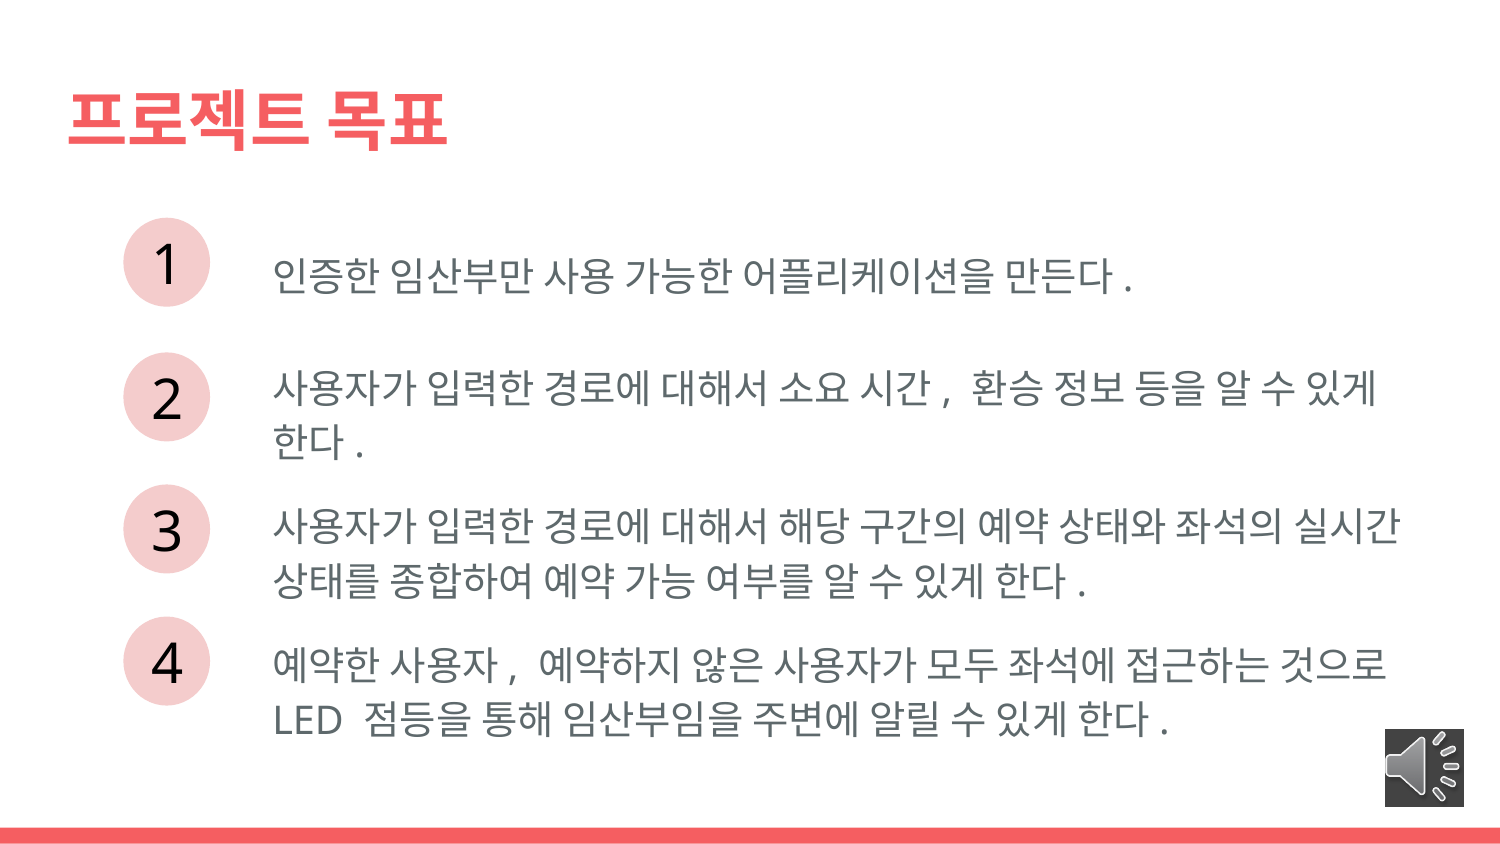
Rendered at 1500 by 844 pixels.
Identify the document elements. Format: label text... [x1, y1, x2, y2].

picture [1384, 728, 1465, 809]
text_box 3 [123, 484, 211, 574]
title 프로젝트 목표 [51, 64, 1449, 167]
text_box 4 [123, 616, 211, 706]
text_box 1 [123, 217, 211, 307]
list 예약한 사용자, 예약하지 않은 사용자가 모두 좌석에 접근하는 것으로 LED 점등을 통해 임산부임을 주변에 알릴 수 있게 한다. [257, 643, 1433, 733]
text_box 사용자가 입력한 경로에 대해서 해당 구간의 예약 상태와 좌석의 실시간 상태를 종합하여 예약 가능 여부를 알 수 있게 한다. [257, 504, 1433, 594]
text_box 2 [123, 352, 211, 442]
text_box 사용자가 입력한 경로에 대해서 소요 시간, 환승 정보 등을 알 수 있게 한다. [257, 366, 1433, 456]
text_box 인증한 임산부만 사용 가능한 어플리케이션을 만든다. [257, 228, 1433, 318]
